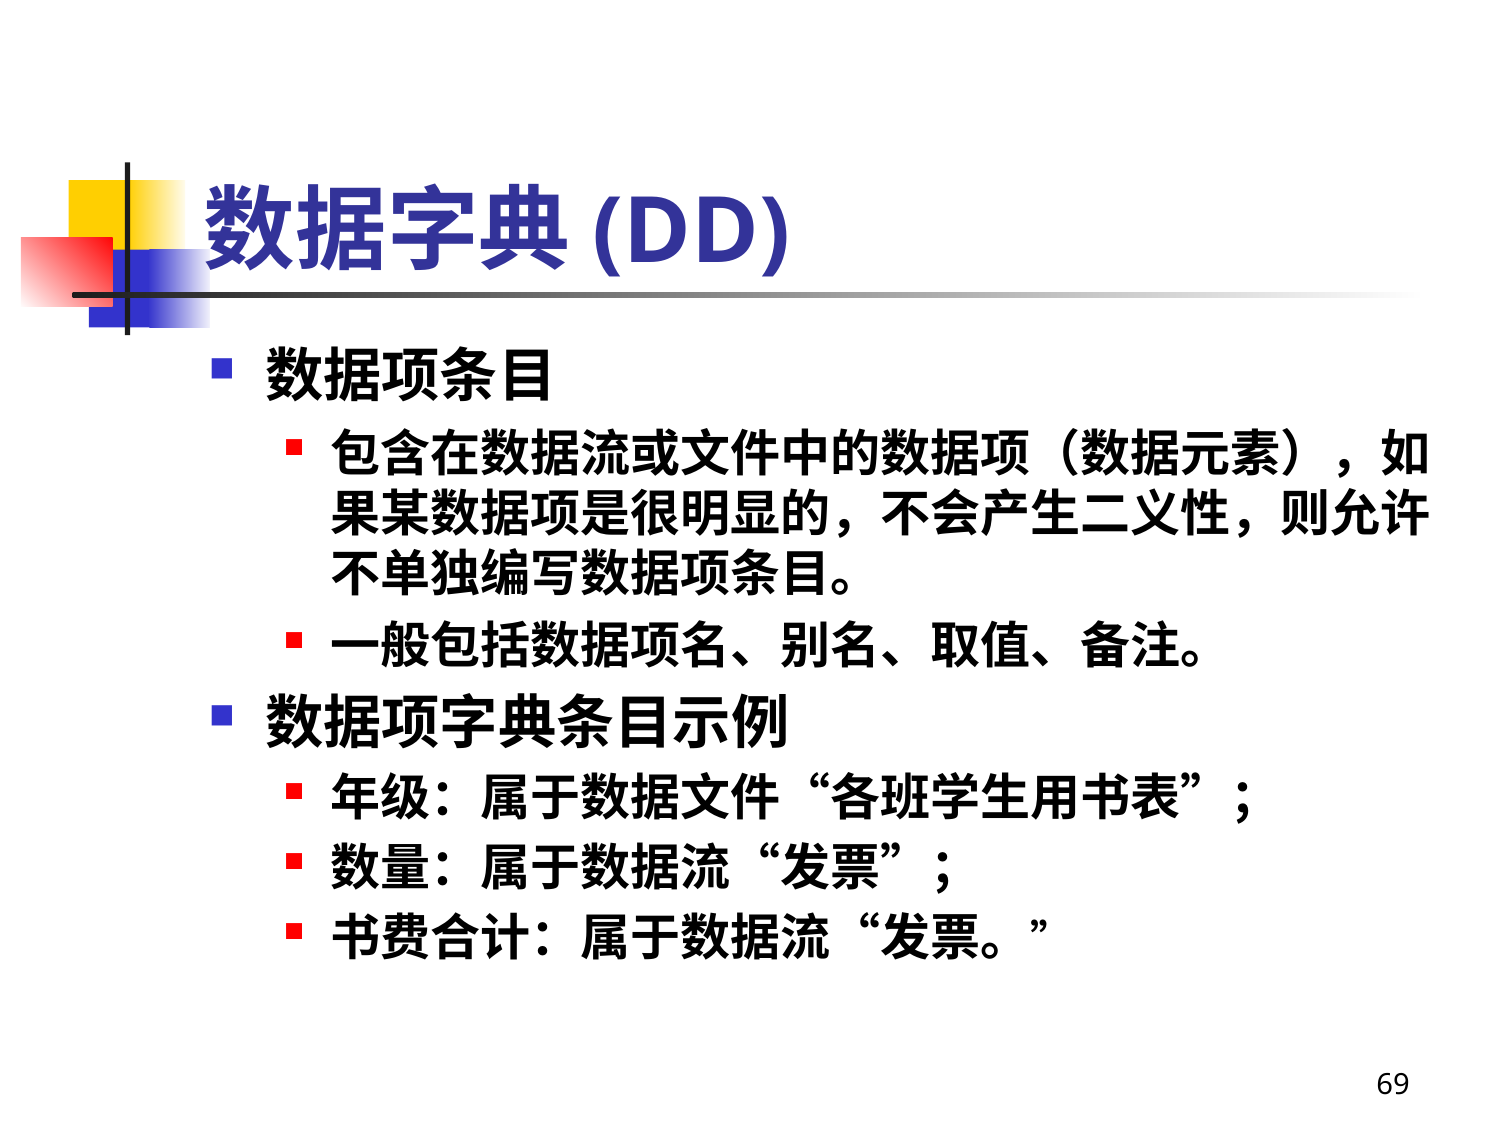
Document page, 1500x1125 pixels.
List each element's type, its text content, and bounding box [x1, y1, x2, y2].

slide_number 69 [1112, 1037, 1425, 1113]
title 数据字典(DD) [188, 101, 1468, 289]
list 数据项条目 包含在数据流或文件中的数据项（数据元素），如果某数据项是很明显的，不会产生二义性，则允许不单独编写数据项条目。 一般包括数据项名、别名、取值、备注。 数据项字典条目示例 年级：属于数据文件“各班学生用书表”； 数量：属于数据流“发票”； 书费合计：属于数据流“发票。” [193, 331, 1469, 1006]
